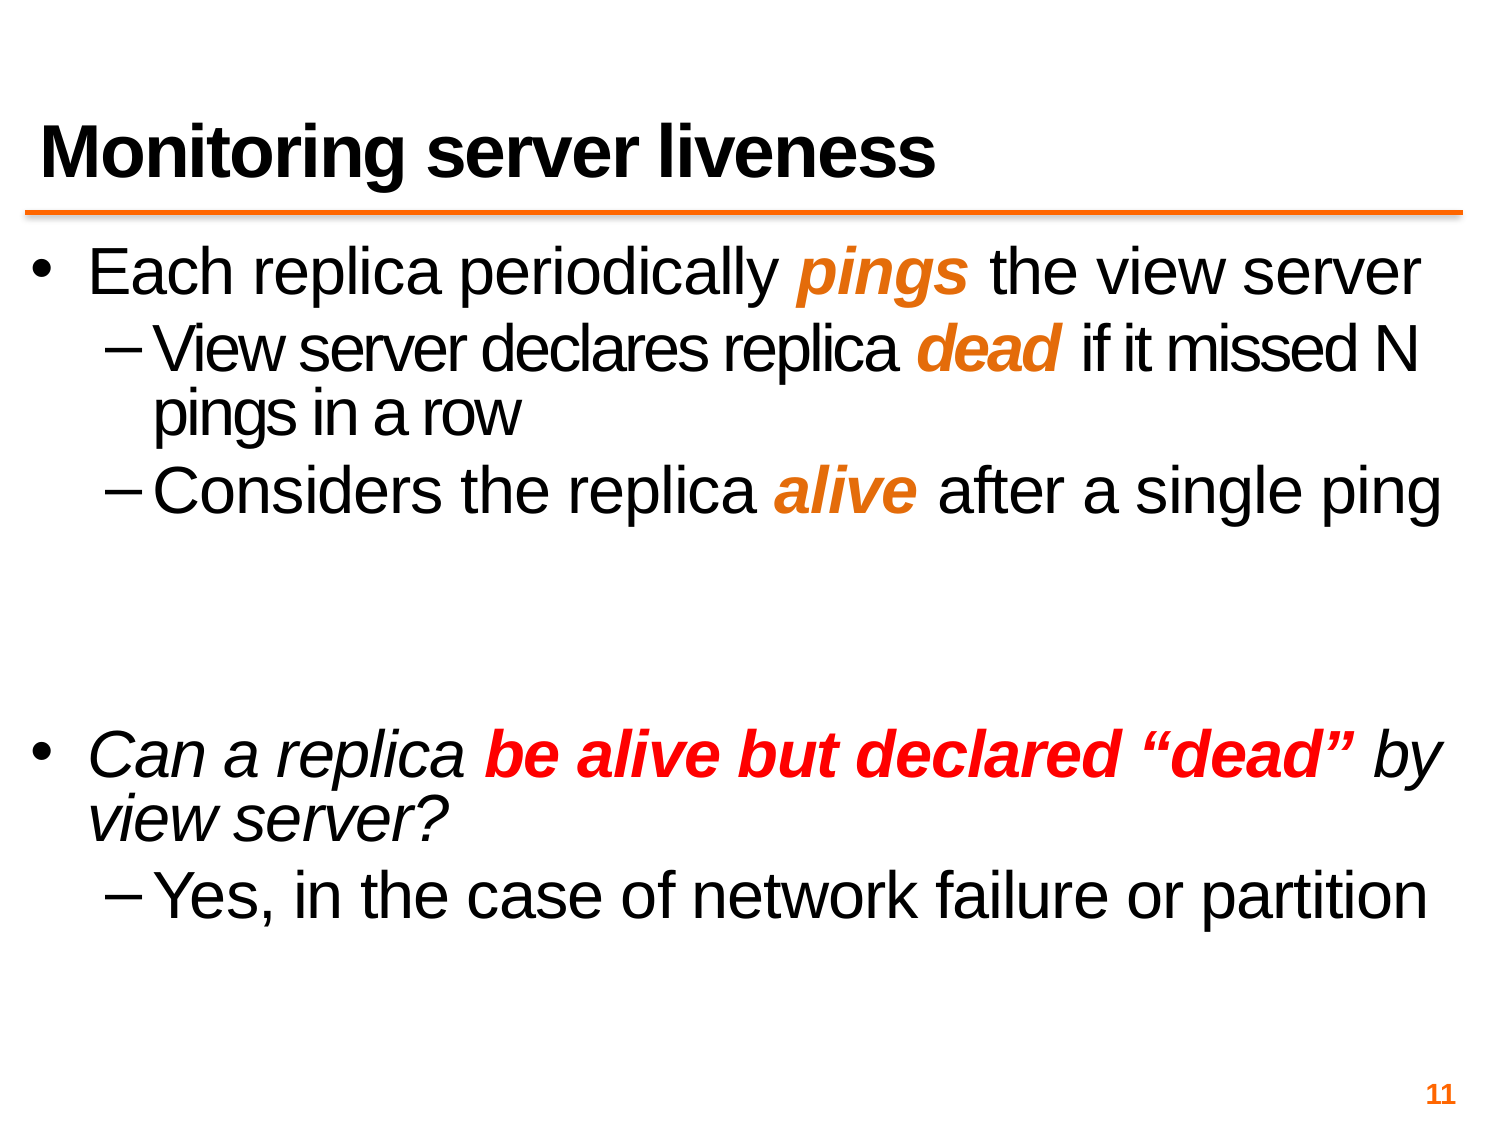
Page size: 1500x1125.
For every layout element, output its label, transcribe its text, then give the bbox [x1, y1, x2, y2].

list Each replica periodically pings the view server View server declares replica dead if it missed N pings in a row Considers the replica alive after a single ping Can a replica be alive but declared “dead” by view server? Yes, in the case of network failure or partition [24, 237, 1463, 1063]
title Monitoring server liveness [24, 24, 1463, 201]
slide_number 11 [1112, 1074, 1463, 1110]
